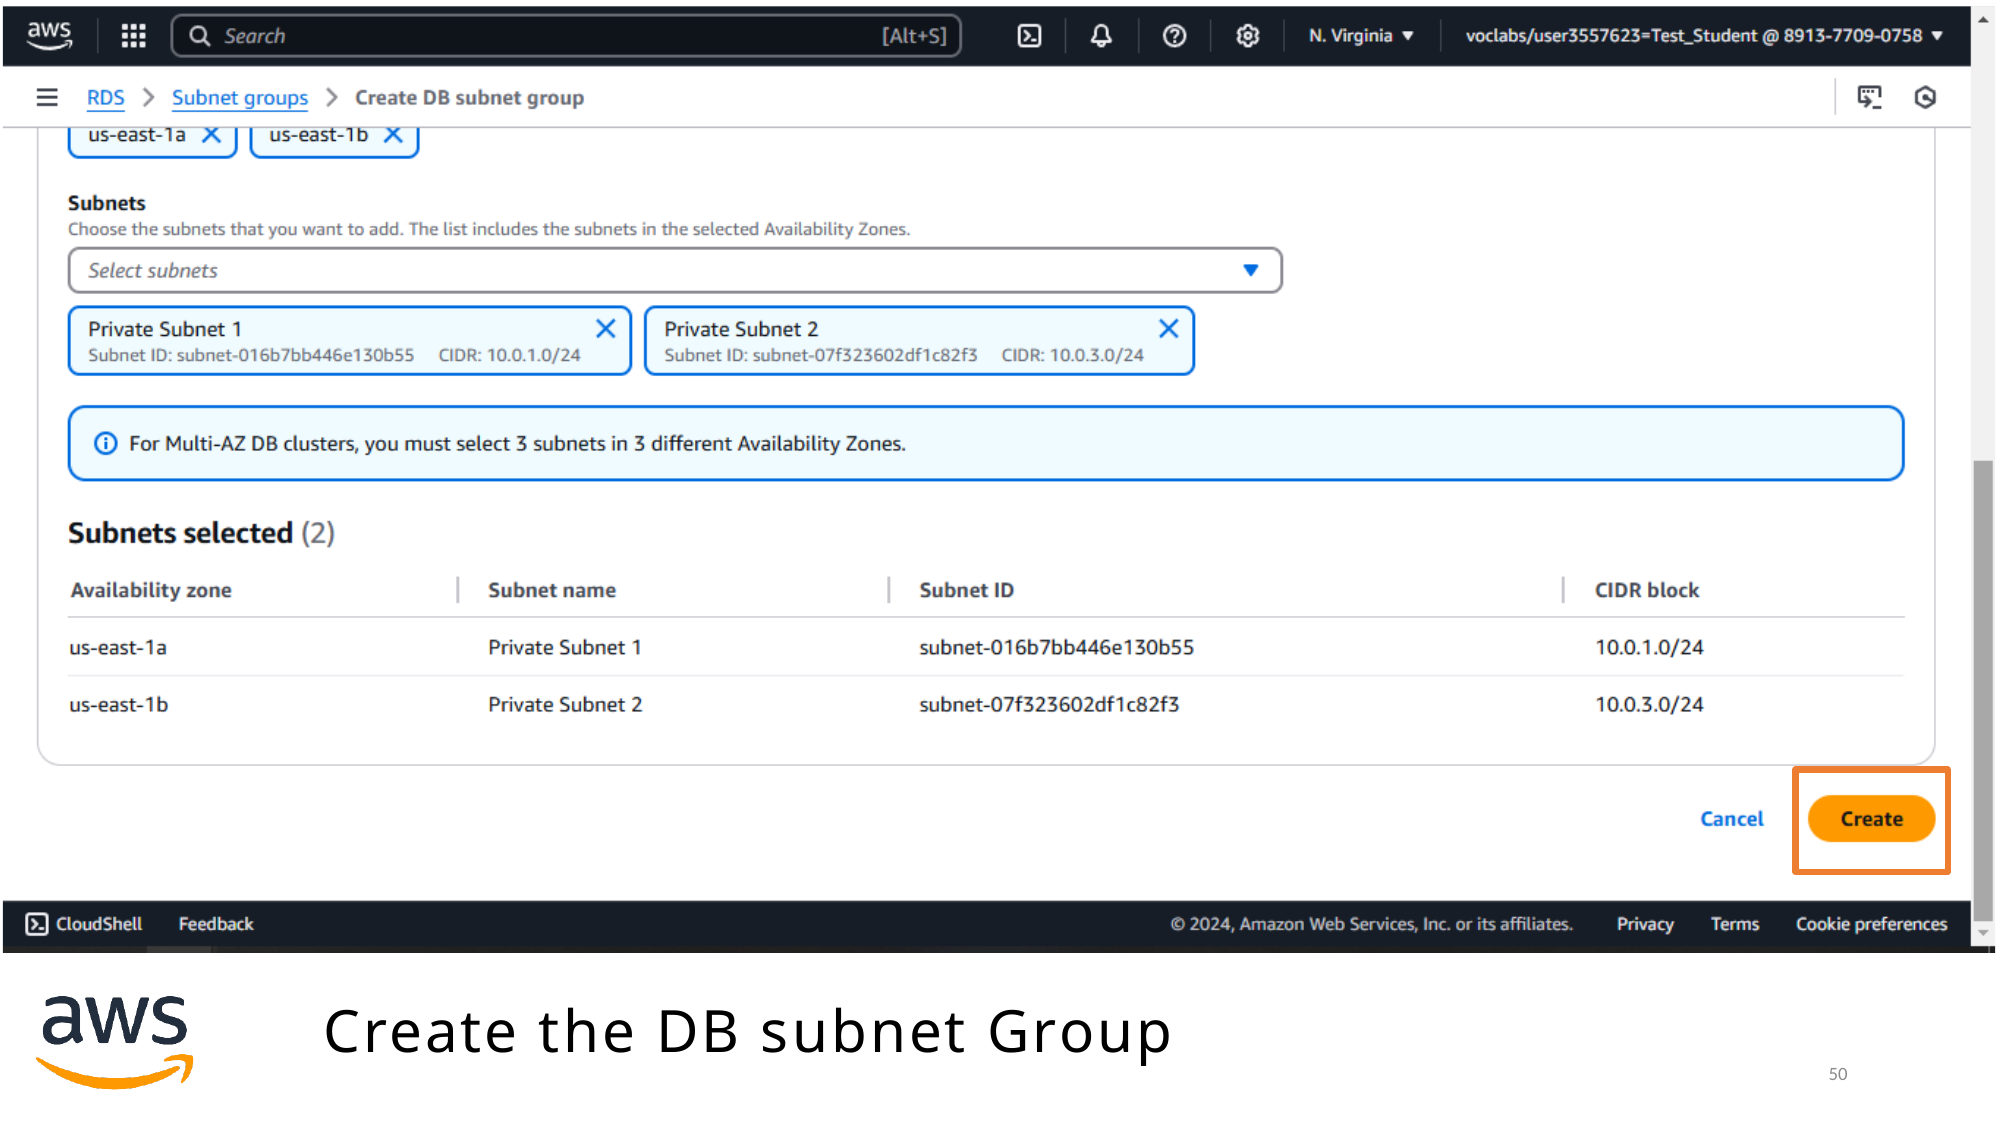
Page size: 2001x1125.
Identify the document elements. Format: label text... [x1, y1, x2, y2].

slide_number 50 [1690, 1042, 1863, 1103]
text_box Create the DB subnet Group [308, 953, 1690, 1125]
picture [0, 956, 227, 1125]
picture [2, 6, 1996, 953]
